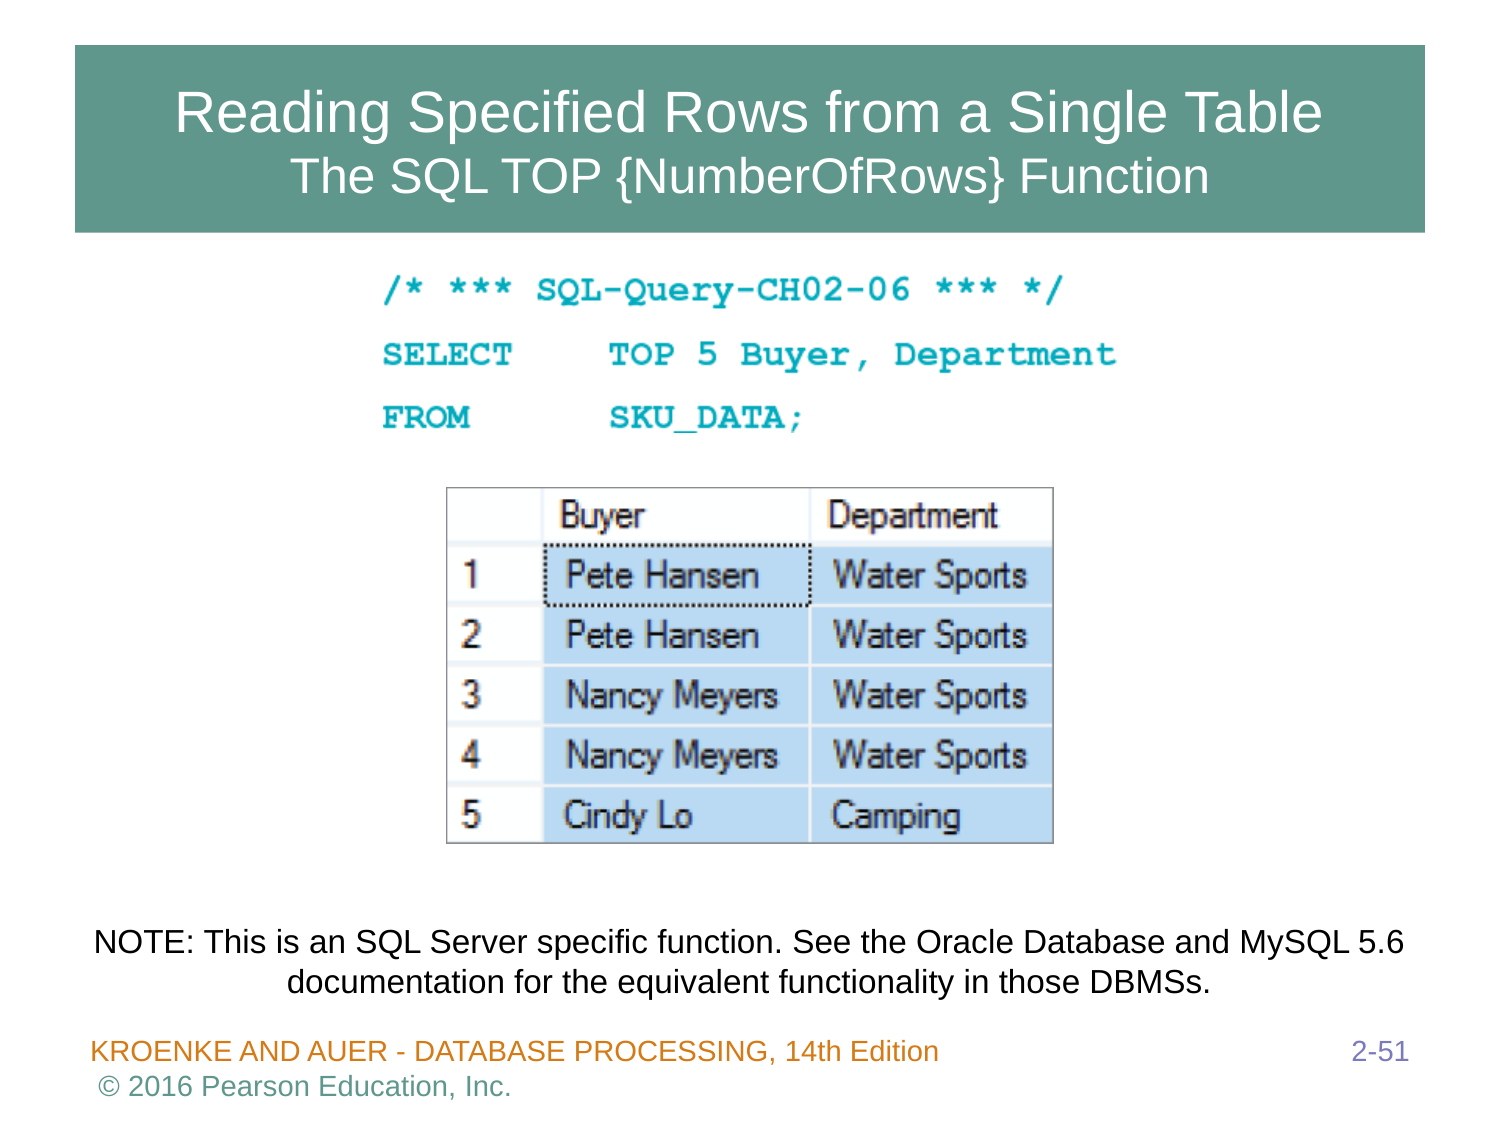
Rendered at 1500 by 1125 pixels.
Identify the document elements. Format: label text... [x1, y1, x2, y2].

picture [445, 487, 1055, 844]
title Reading Specified Rows from a Single Table The SQL TOP {NumberOfRows} Function [74, 44, 1426, 233]
text_box NOTE: This is an SQL Server specific function. See the Oracle Database and MySQL 5.6 documentation for the equivalent functionality in those DBMSs. [74, 912, 1425, 1008]
slide_number 2-51 [1074, 1024, 1426, 1103]
footer KROENKE AND AUER - DATABASE PROCESSING, 14th Edition © 2016 Pearson Education, Inc. [74, 1024, 963, 1104]
picture [383, 274, 1117, 433]
